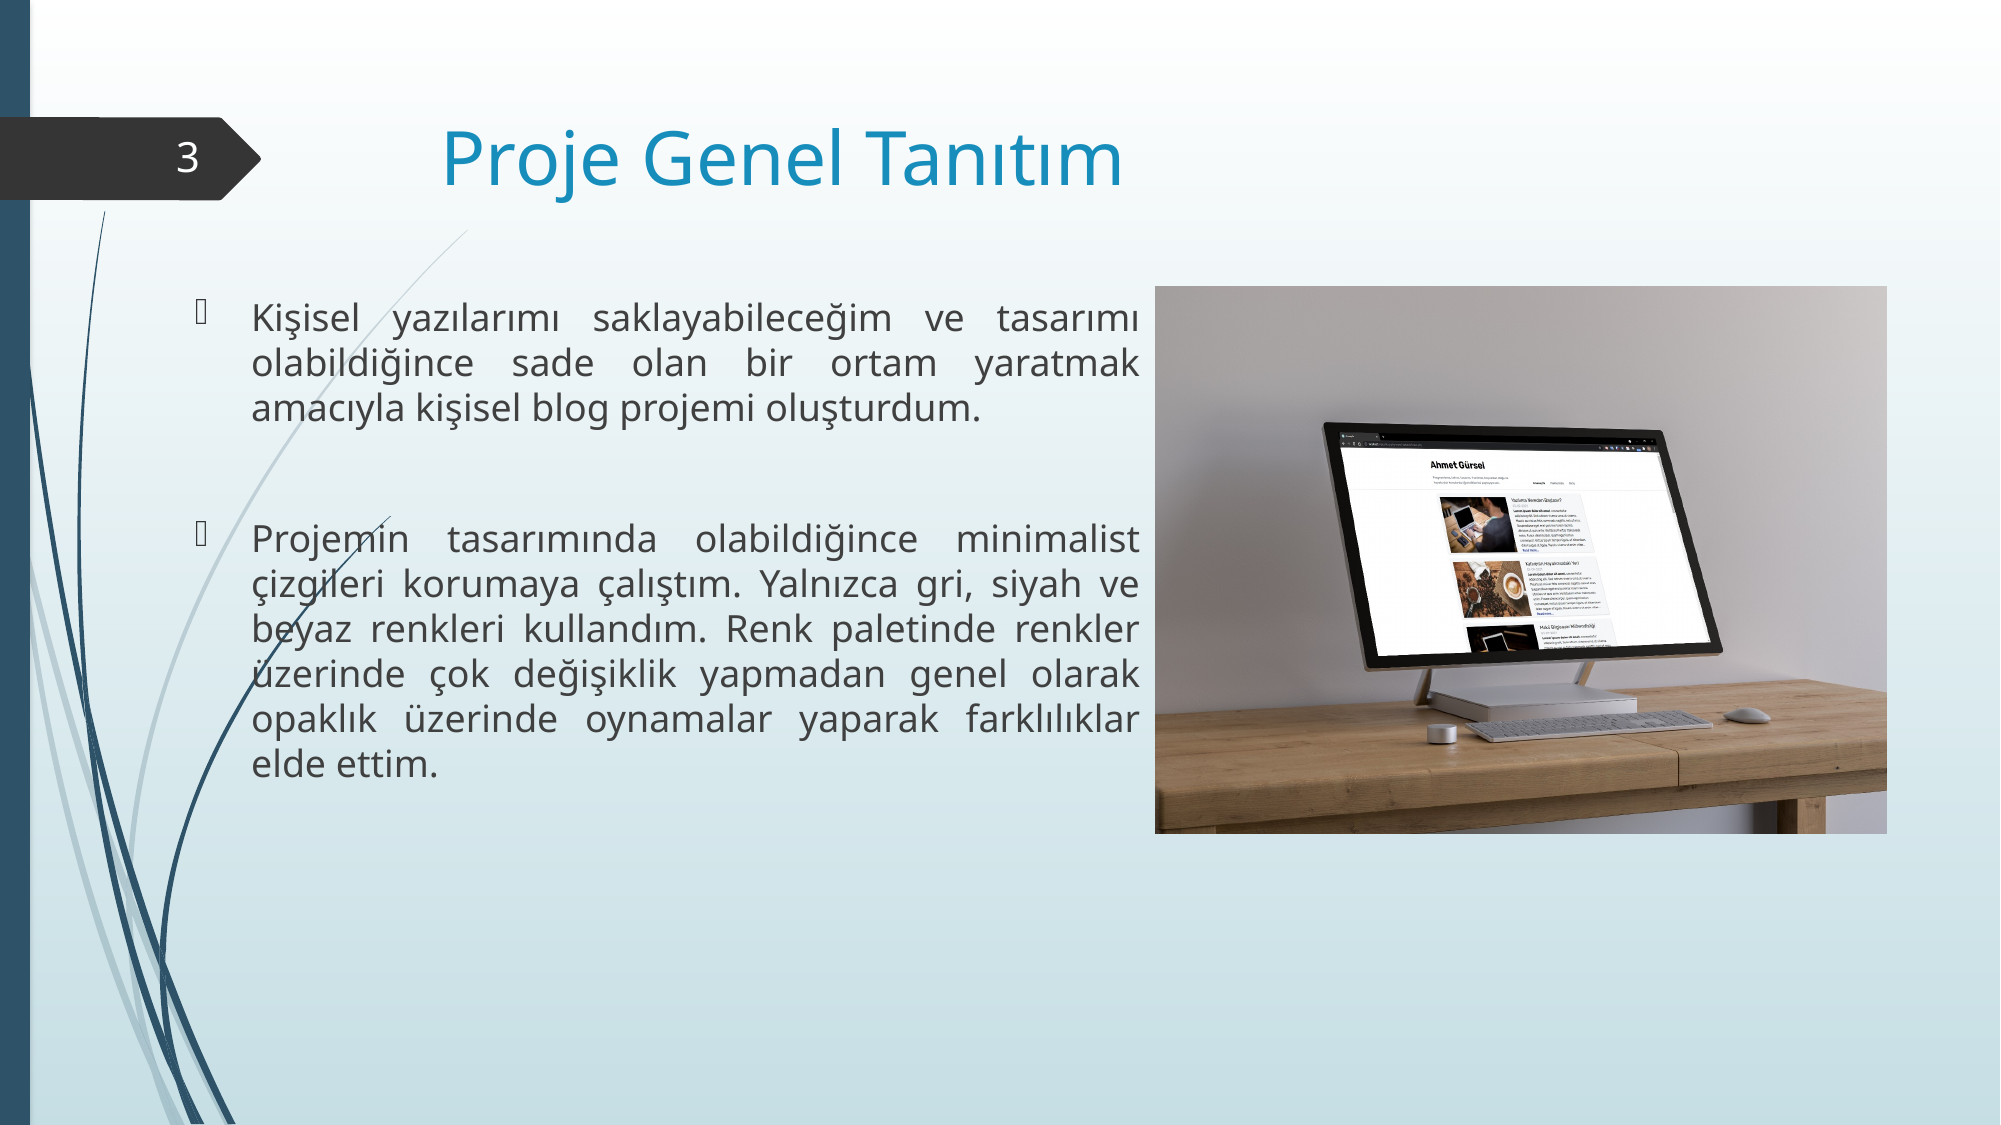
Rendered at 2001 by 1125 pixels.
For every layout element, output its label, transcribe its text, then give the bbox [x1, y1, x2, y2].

list Kişisel yazılarımı saklayabileceğim ve tasarımı olabildiğince sade olan bir ortam yaratmak amacıyla kişisel blog projemi oluşturdum. Projemin tasarımında olabildiğince minimalist çizgileri korumaya çalıştım. Yalnızca gri, siyah ve beyaz renkleri kullandım. Renk paletinde renkler üzerinde çok değişiklik yapmadan genel olarak opaklık üzerinde oynamalar yaparak farklılıklar elde ettim. [179, 286, 1156, 1039]
title Proje Genel Tanıtım [425, 102, 1888, 288]
picture [1155, 285, 1887, 835]
slide_number 3 [87, 129, 216, 190]
